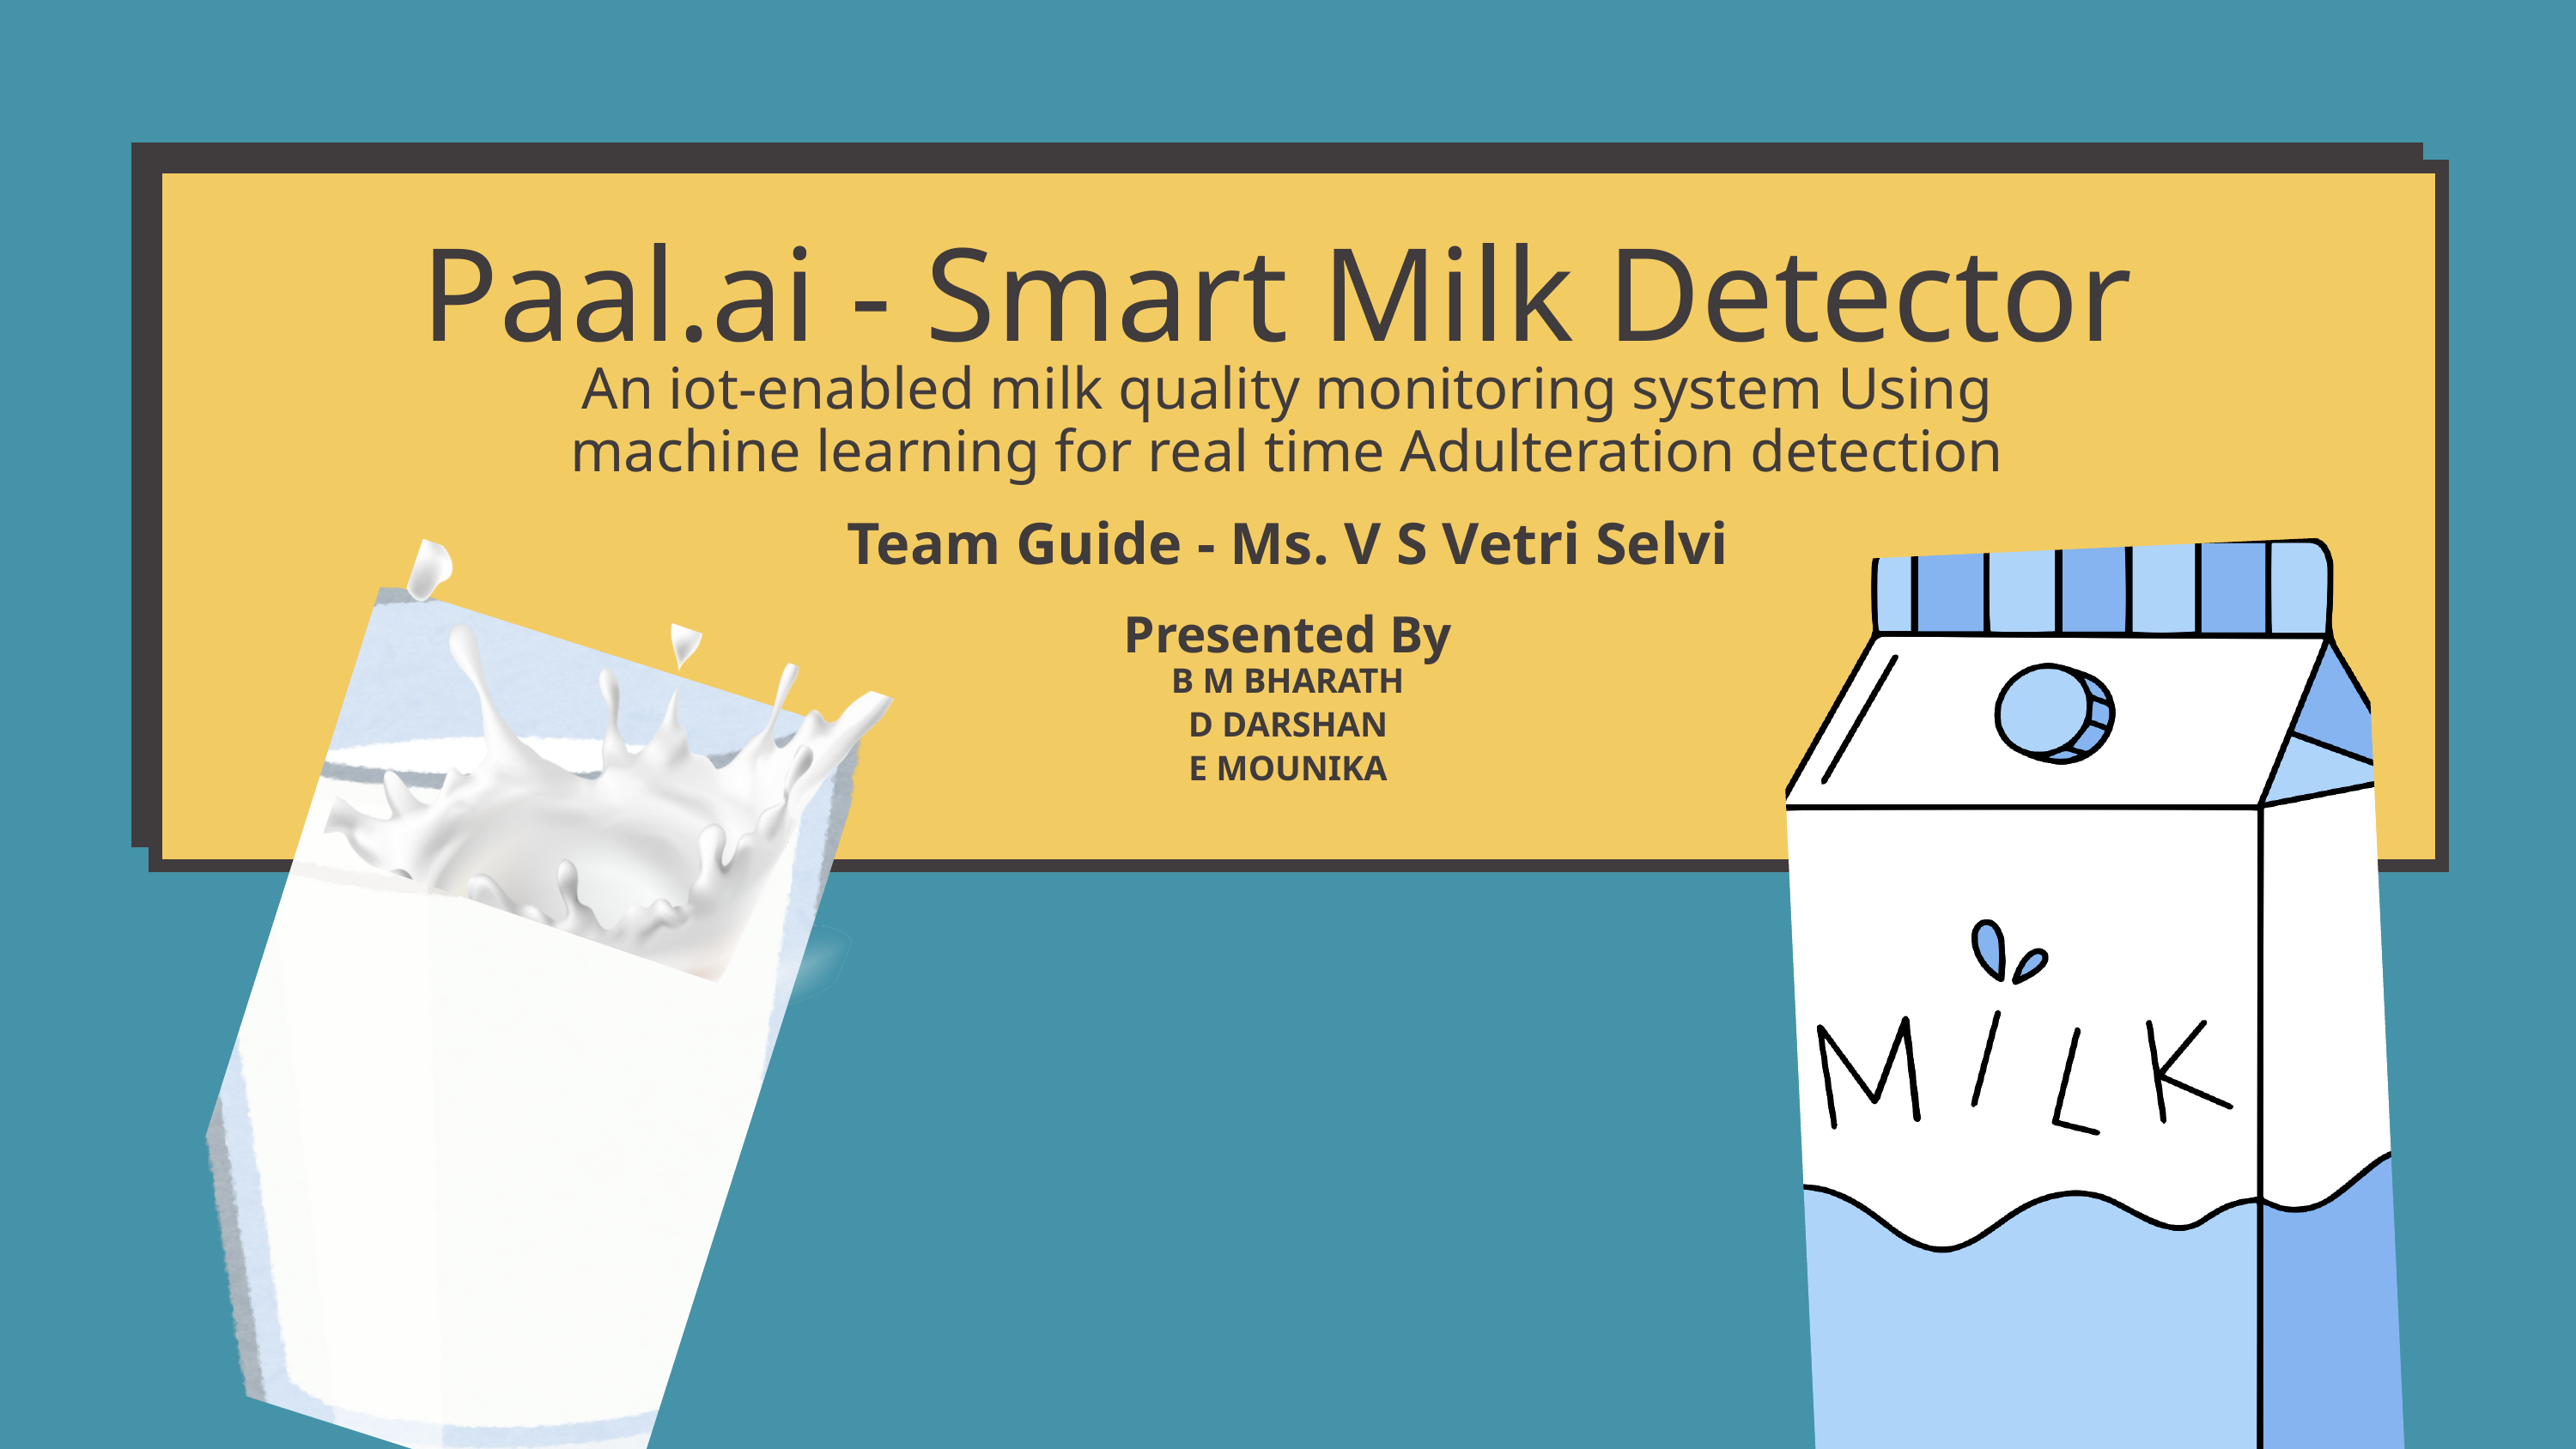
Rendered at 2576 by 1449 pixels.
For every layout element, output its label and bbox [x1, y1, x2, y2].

text_box [1789, 876, 2405, 1449]
text_box [400, 876, 906, 1029]
text_box [155, 166, 2442, 866]
text_box [133, 144, 2421, 845]
text_box [134, 876, 787, 1449]
